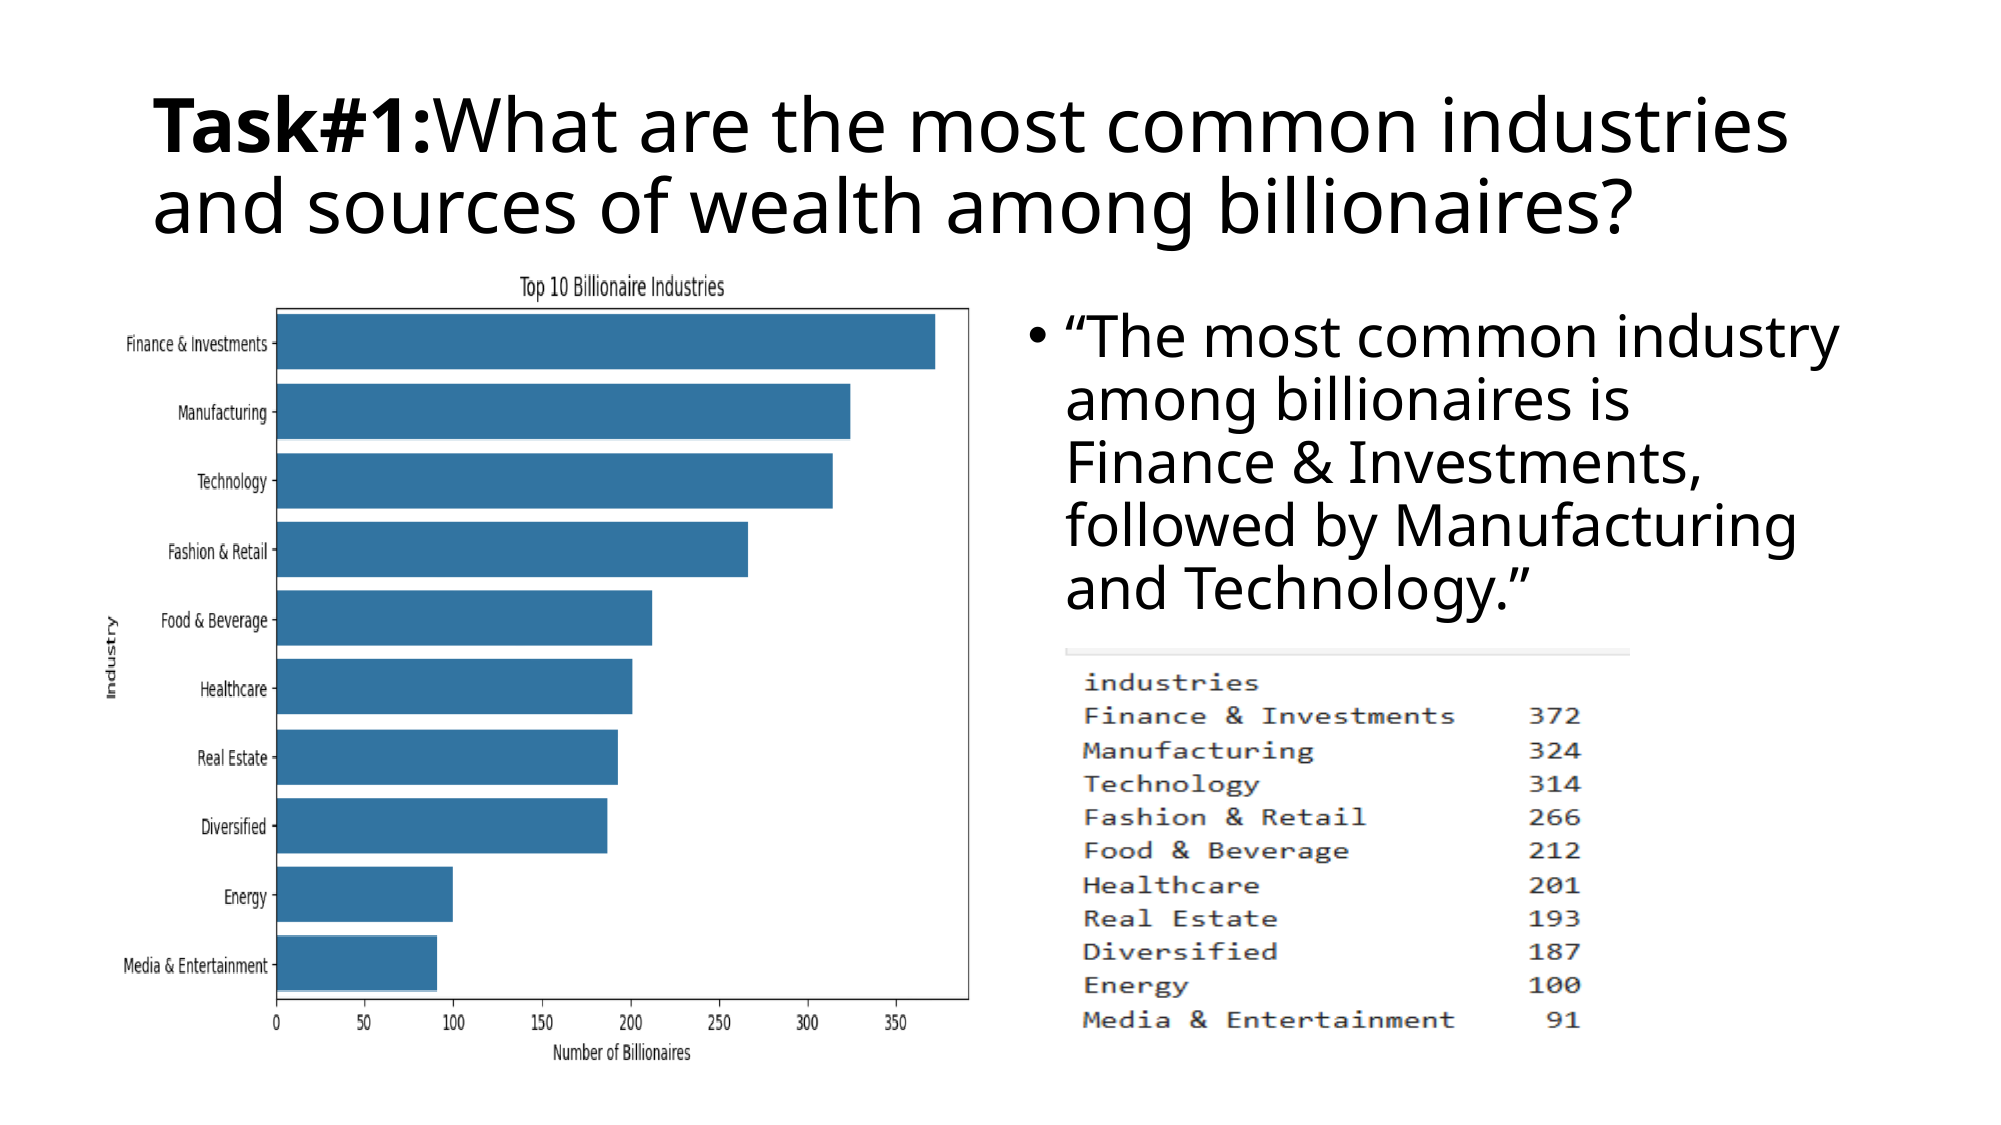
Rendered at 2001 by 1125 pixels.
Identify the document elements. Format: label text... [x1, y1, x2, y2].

title Task#1:What are the most common industries and sources of wealth among billionaires? [137, 59, 1863, 278]
picture [1027, 648, 1631, 1036]
list “The most common industry among billionaires is Finance & Investments, followed by Manufacturing and Technology.” [1012, 299, 1863, 1014]
picture [71, 257, 991, 1066]
